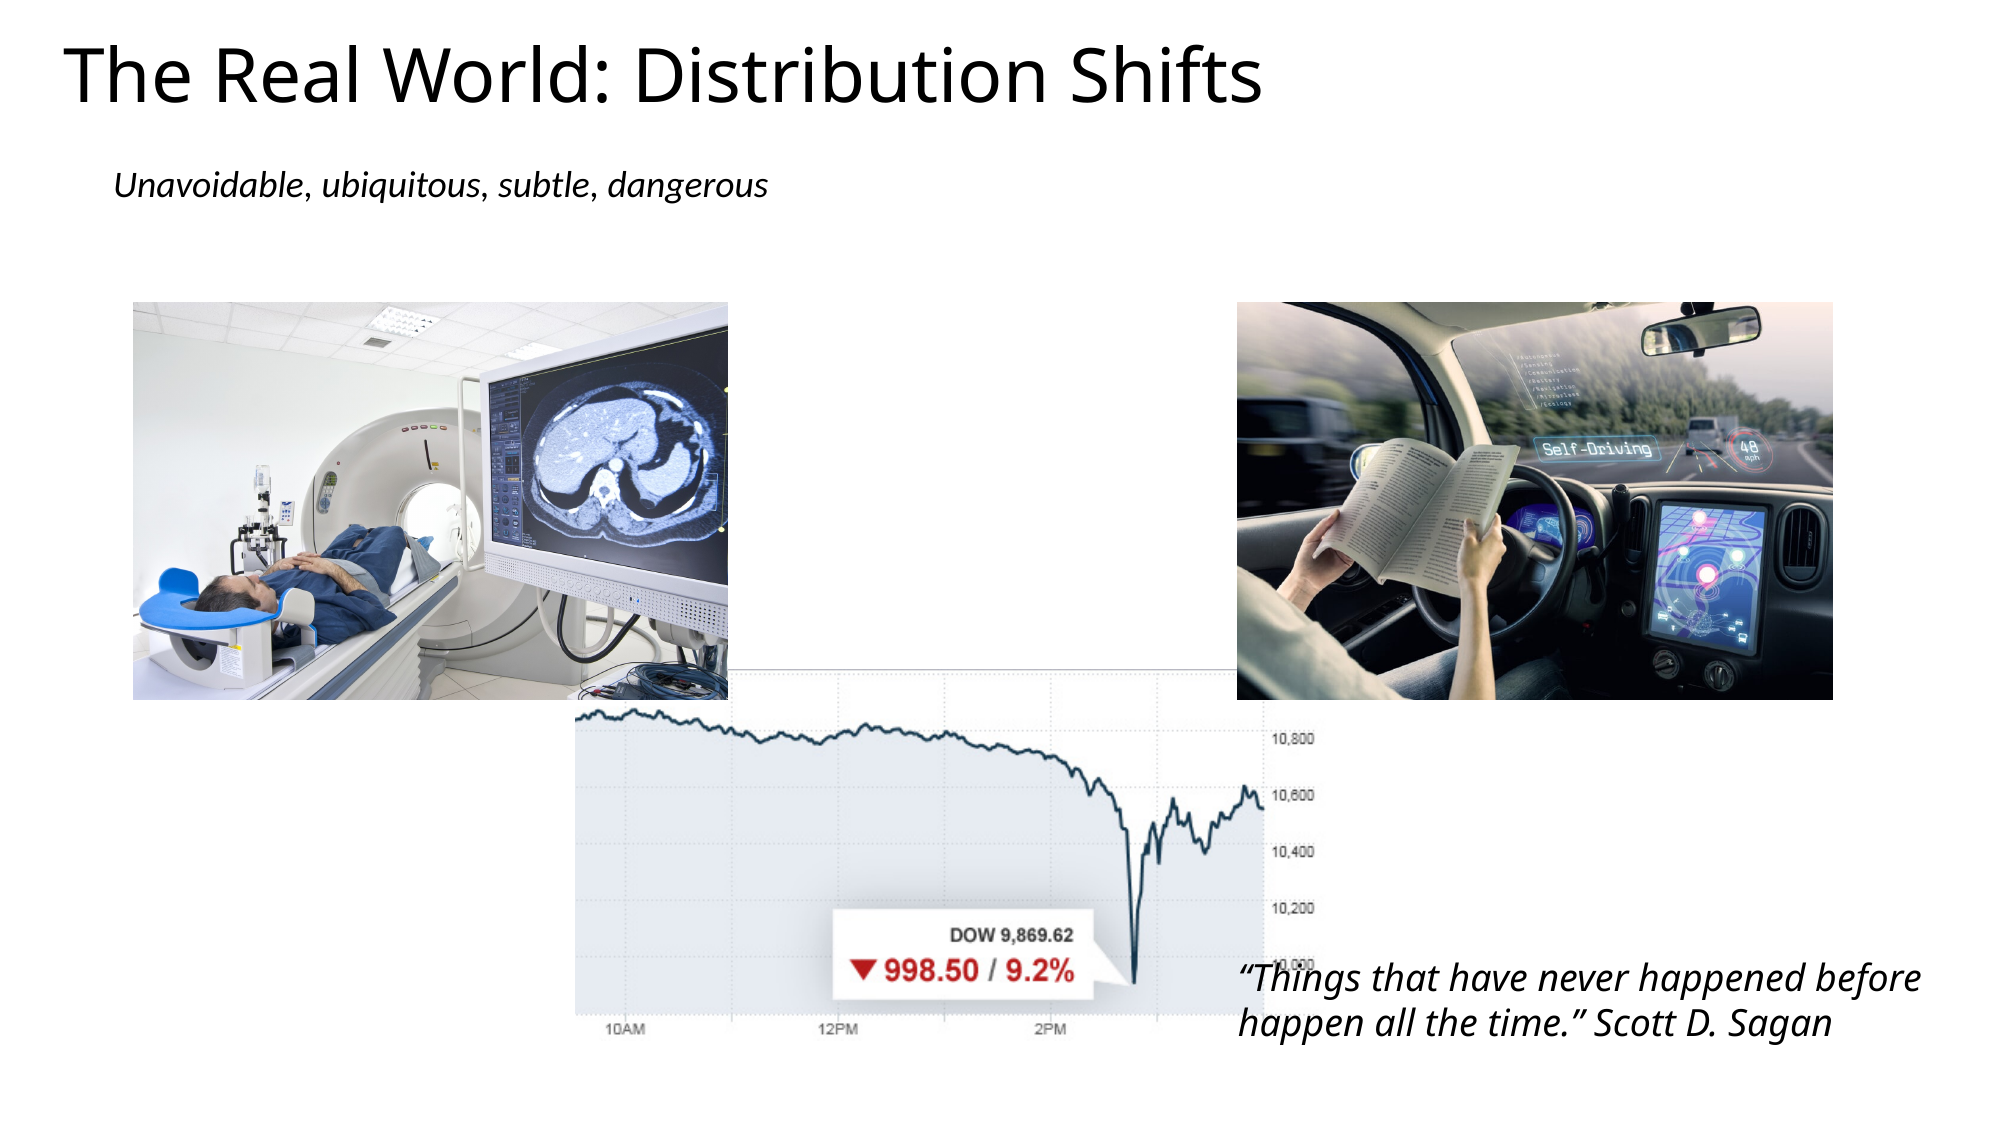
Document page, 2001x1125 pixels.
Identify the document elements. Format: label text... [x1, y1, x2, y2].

picture [133, 302, 1833, 1041]
list [98, 152, 1902, 1066]
title The Real World: Distribution Shifts [48, 0, 1774, 187]
text_box “Things that have never happened before happen all the time.” Scott D. Sagan [1223, 946, 2000, 1052]
text_box Unavoidable, ubiquitous, subtle, dangerous [98, 152, 842, 213]
